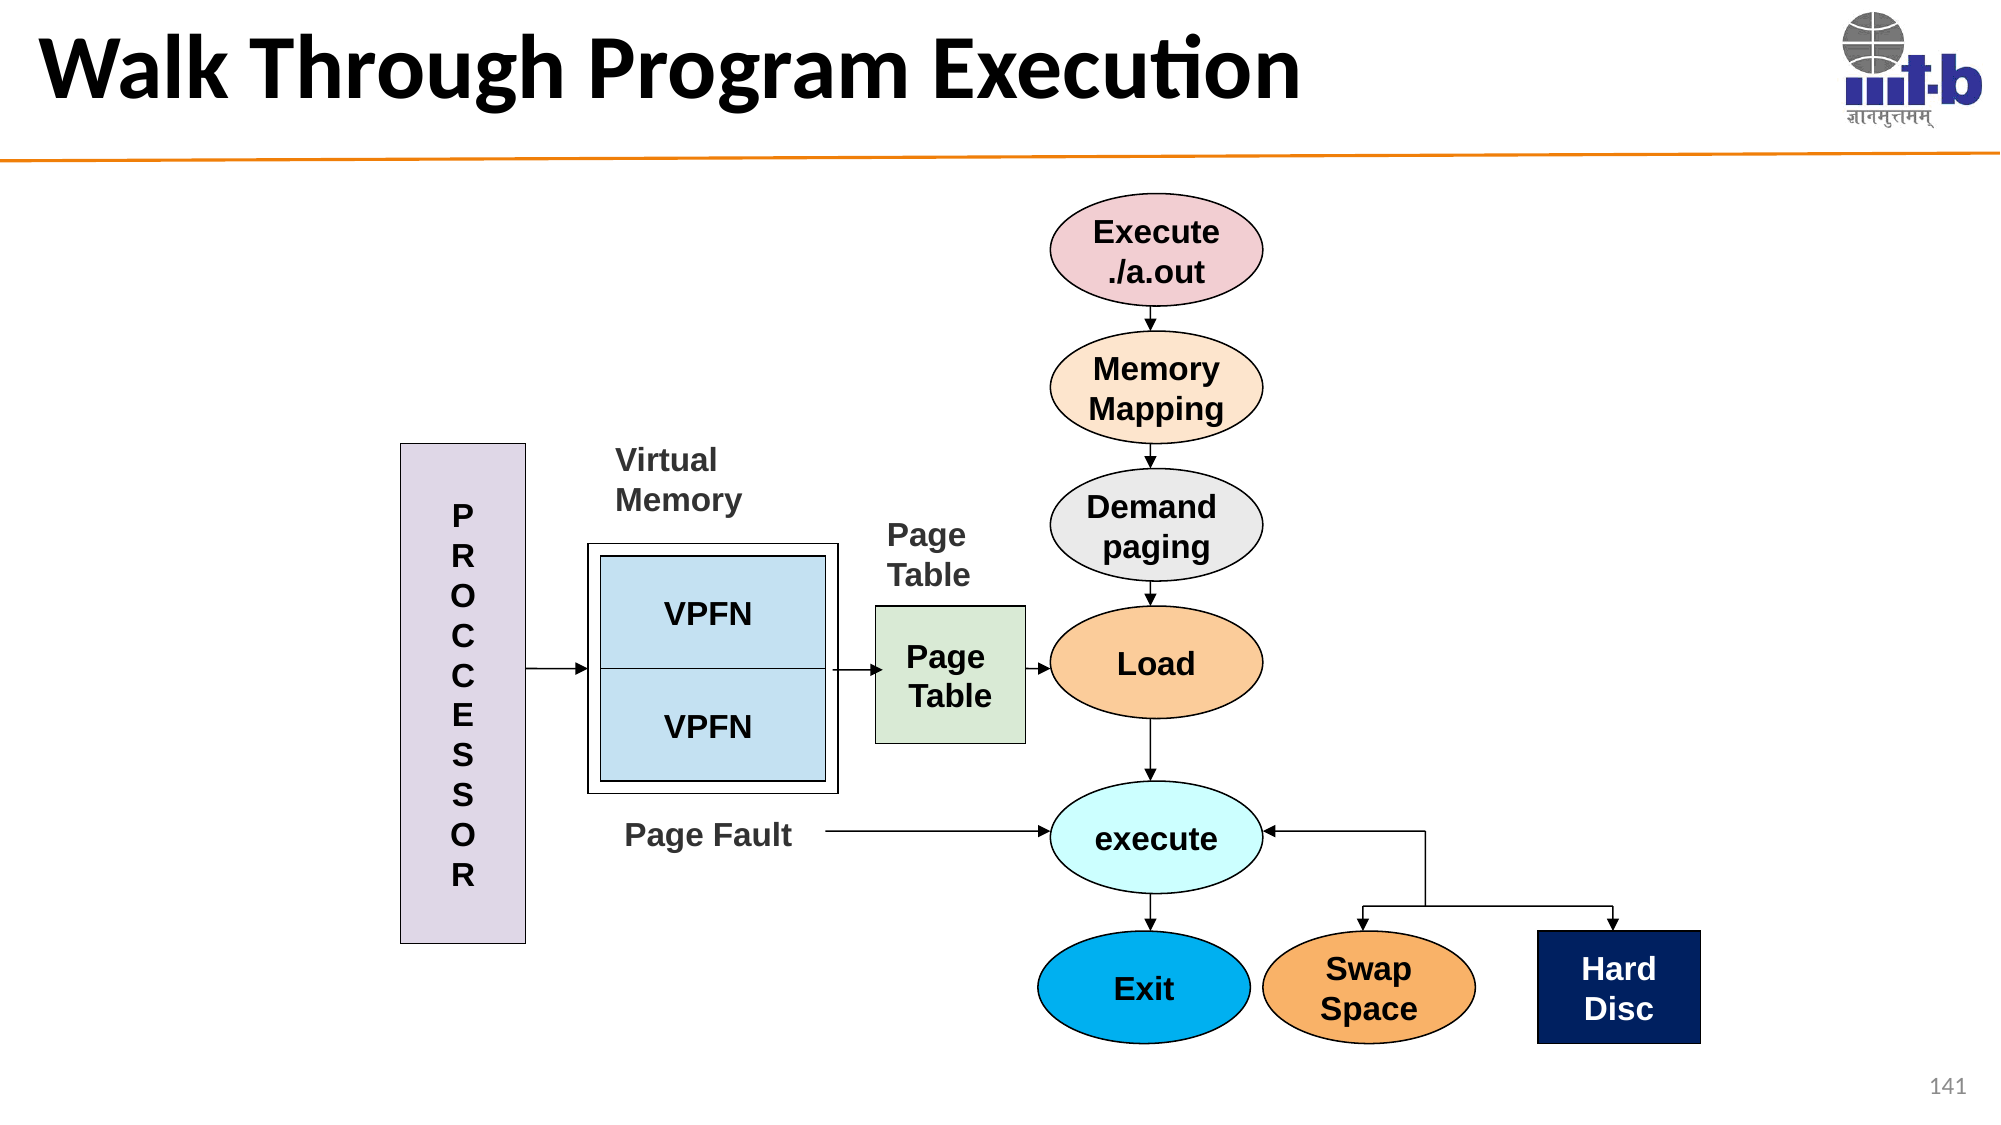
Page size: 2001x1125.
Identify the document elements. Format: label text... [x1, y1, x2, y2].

text_box [1144, 893, 1157, 932]
text_box execute [1050, 781, 1263, 894]
text_box Load [1050, 606, 1263, 719]
text_box [1144, 306, 1157, 332]
text_box [1262, 824, 1426, 838]
text_box P R O C C E S S O R [400, 443, 526, 944]
text_box Virtual Memory [600, 430, 838, 543]
text_box [525, 662, 588, 675]
text_box Page Table [862, 505, 1101, 641]
text_box [1144, 443, 1157, 469]
text_box Swap Space [1262, 931, 1476, 1044]
text_box [838, 663, 883, 677]
text_box [1144, 580, 1157, 606]
picture [1957, 8, 1983, 130]
slide_number 141 [1532, 1054, 1983, 1115]
text_box Page Fault [600, 805, 838, 901]
text_box Demand paging [1057, 468, 1263, 582]
text_box [1144, 718, 1157, 781]
text_box Execute ./a.out [1050, 193, 1263, 307]
text_box [1606, 906, 1620, 931]
title Walk Through Program Execution [23, 7, 1957, 132]
text_box Hard Disc [1537, 931, 1701, 1044]
text_box [1356, 906, 1370, 931]
text_box [587, 543, 838, 794]
text_box [1025, 662, 1051, 675]
text_box Exit [1037, 931, 1251, 1044]
text_box Page Table [875, 641, 1026, 744]
text_box Memory Mapping [1050, 331, 1263, 444]
text_box [825, 824, 1051, 838]
